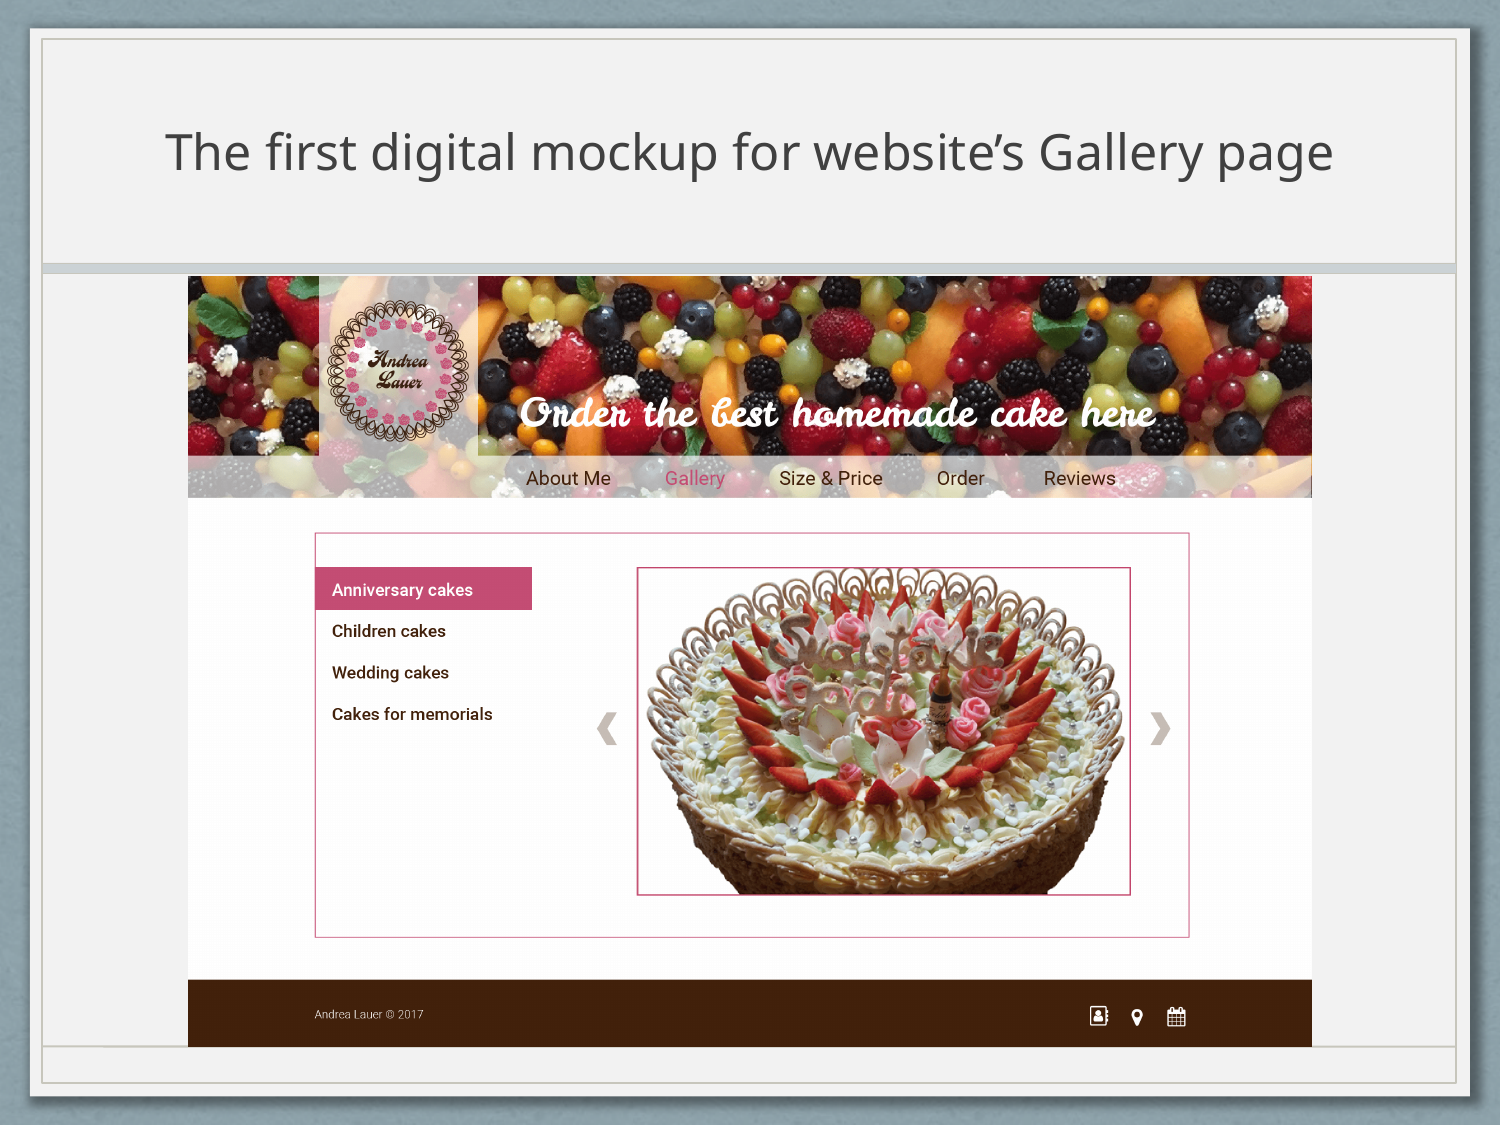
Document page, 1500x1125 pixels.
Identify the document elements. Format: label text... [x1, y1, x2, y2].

picture [188, 275, 1313, 1048]
title The first digital mockup for website’s Gallery page [147, 40, 1353, 260]
